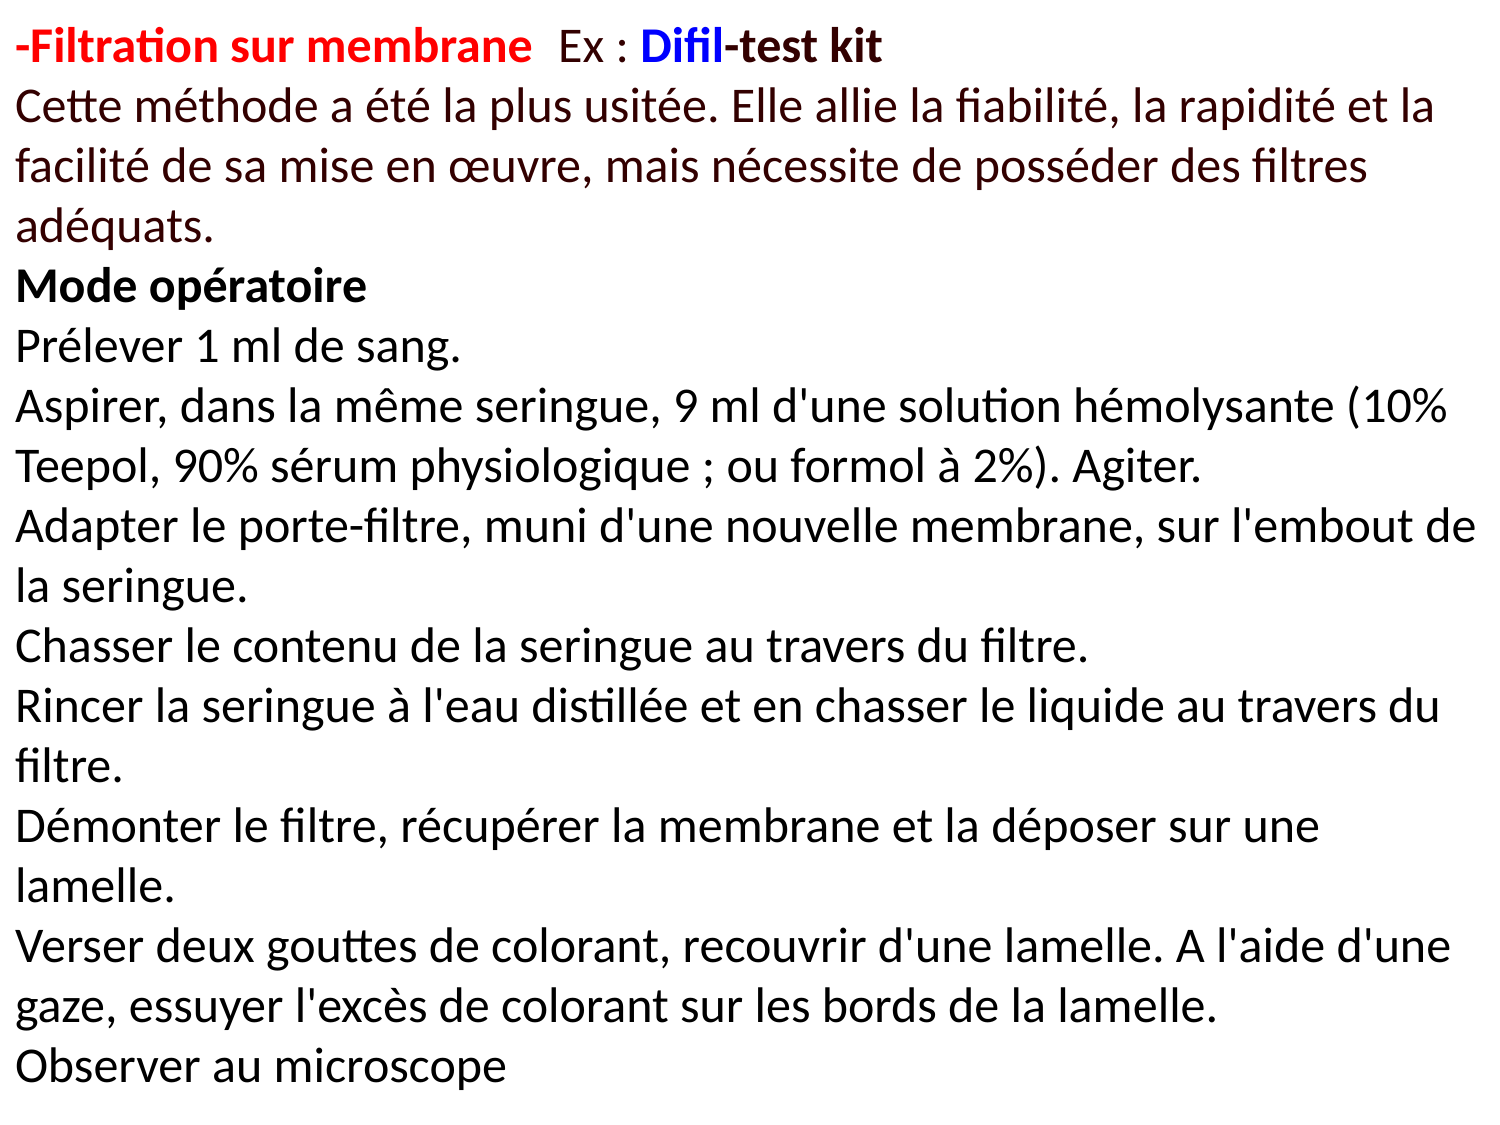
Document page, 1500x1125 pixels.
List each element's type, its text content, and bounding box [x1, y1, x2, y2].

text_box -Filtration sur membrane Ex : Difil-test kit Cette méthode a été la plus usitée. Elle allie la fiabilité, la rapidité et la facilité de sa mise en œuvre, mais nécessite de posséder des filtres adéquats. Mode opératoire Prélever 1 ml de sang. Aspirer, dans la même seringue, 9 ml d'une solution hémolysante (10% Teepol, 90% sérum physiologique ; ou formol à 2%). Agiter. Adapter le porte-filtre, muni d'une nouvelle membrane, sur l'embout de la seringue. Chasser le contenu de la seringue au travers du filtre. Rincer la seringue à l'eau distillée et en chasser le liquide au travers du filtre. Démonter le filtre, récupérer la membrane et la déposer sur une lamelle. Verser deux gouttes de colorant, recouvrir d'une lamelle. A l'aide d'une gaze, essuyer l'excès de colorant sur les bords de la lamelle. Observer au microscope [0, 5, 1500, 1101]
